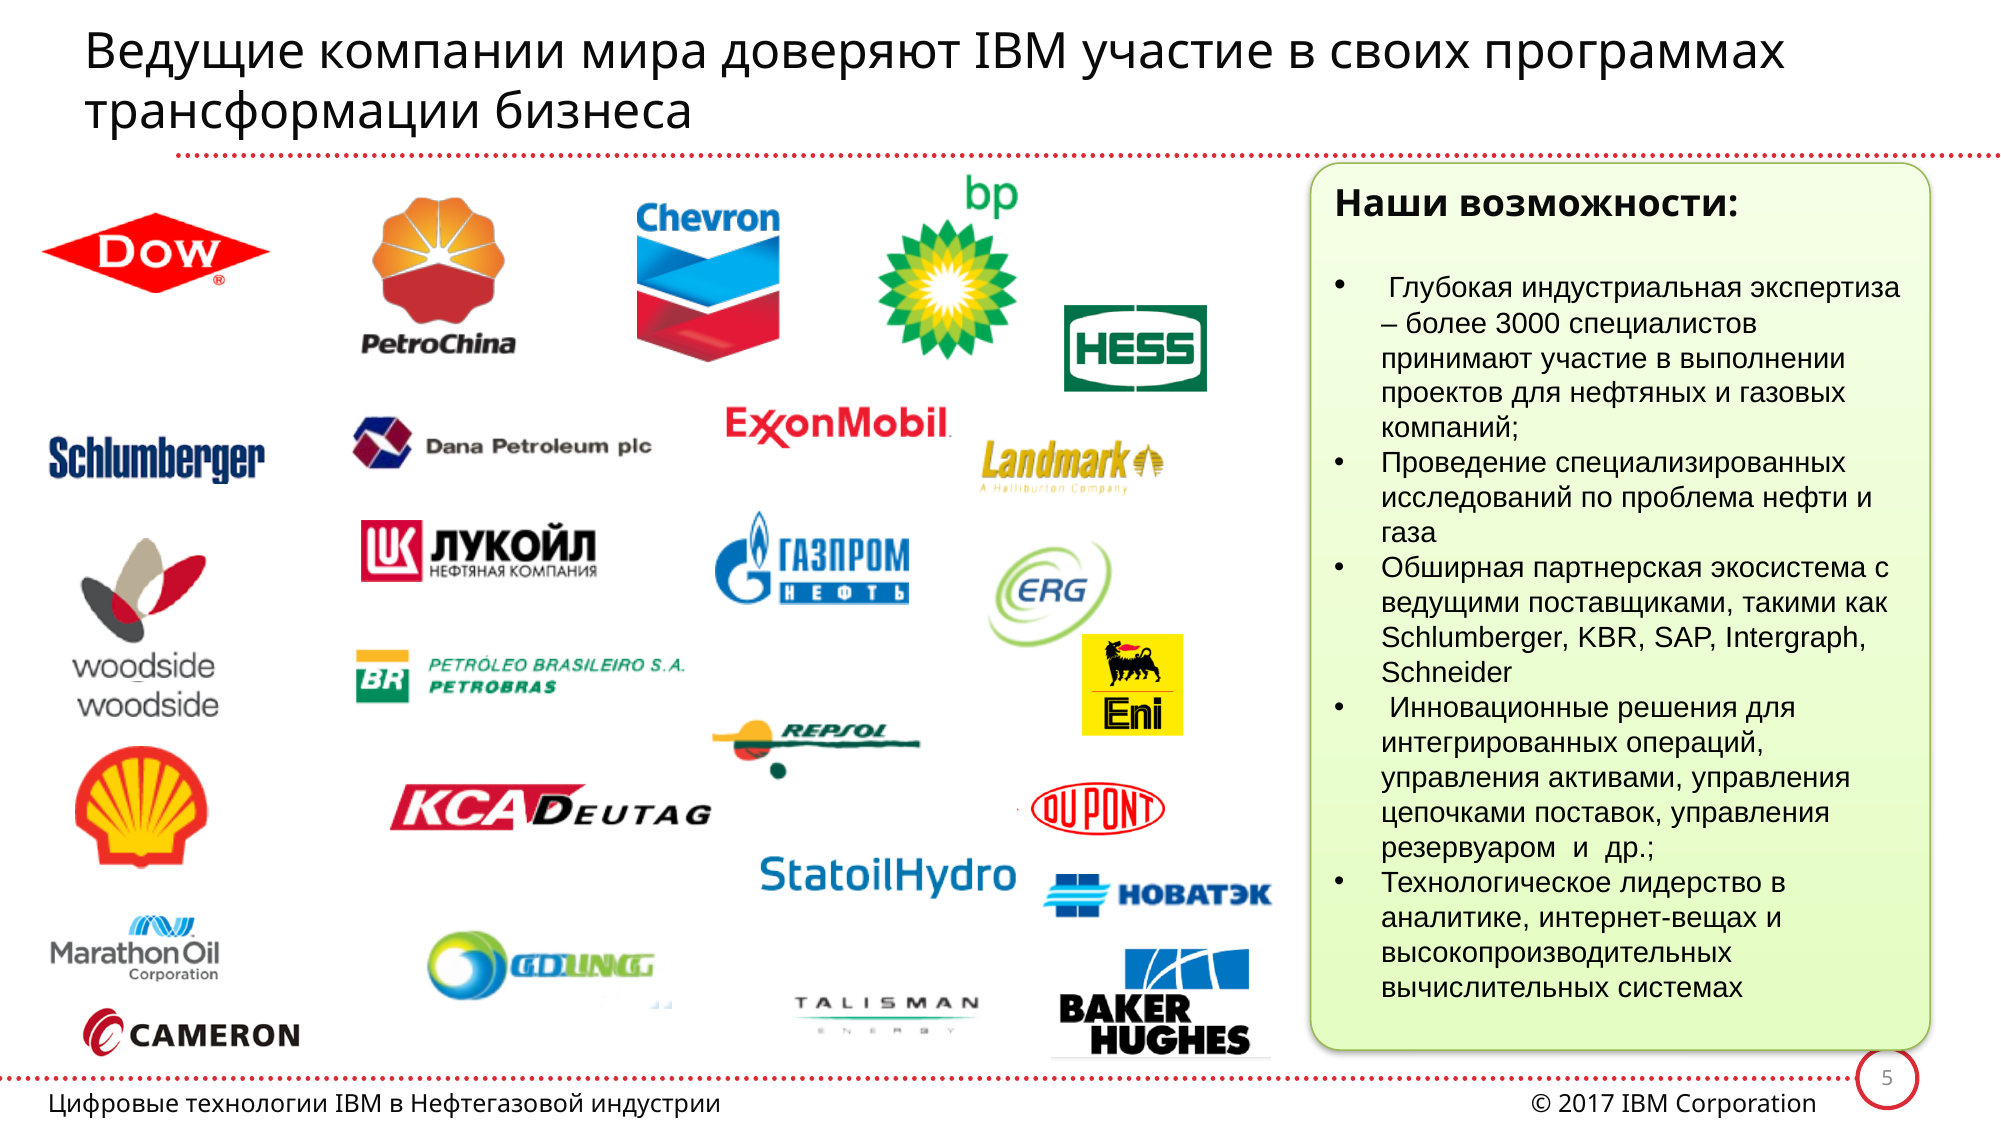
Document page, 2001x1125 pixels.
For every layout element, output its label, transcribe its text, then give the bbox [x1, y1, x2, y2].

picture [316, 391, 672, 498]
text_box Наши возможности: Глубокая индустриальная экспертиза – более 3000 специалистов принимают участие в выполнении проектов для нефтяных и газовых компаний; Проведение специализированных исследований по проблема нефти и газа Обширная партнерская экосистема с ведущими поставщиками, такими как Schlumberger, KBR, SAP, Intergraph, Schneider Инновационные решения для интегрированных операций, управления активами, управления цепочками поставок, управления резервуаром и др.; Технологическое лидерство в аналитике, интернет-вещах и высокопроизводительных вычислительных системах [1310, 163, 1931, 1051]
picture [75, 745, 209, 869]
picture [788, 918, 985, 1114]
picture [413, 919, 672, 1010]
picture [65, 524, 230, 720]
picture [637, 171, 1043, 605]
picture [348, 506, 1292, 1061]
slide_number 5 [1857, 1054, 1918, 1109]
text_box Ведущие компании мира доверяют IBM участие в своих программах трансформации бизнеса [70, 0, 1964, 146]
picture [971, 298, 1211, 739]
picture [358, 196, 521, 357]
picture [72, 999, 306, 1060]
picture [41, 901, 231, 983]
picture [33, 195, 277, 307]
picture [41, 428, 271, 484]
